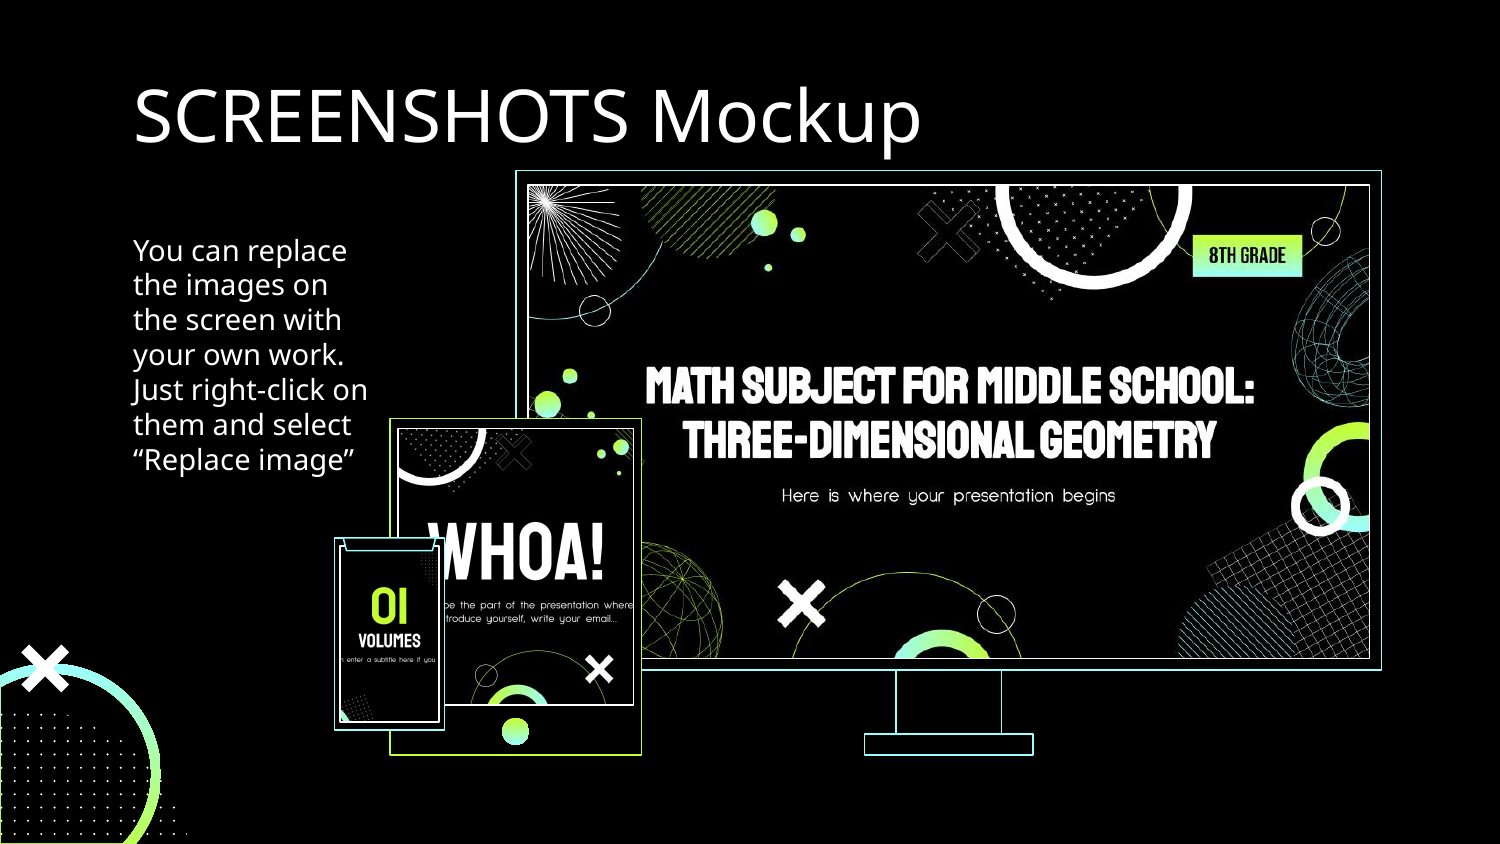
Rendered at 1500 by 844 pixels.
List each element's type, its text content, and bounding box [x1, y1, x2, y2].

picture [340, 428, 633, 722]
picture [528, 185, 1369, 659]
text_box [515, 170, 1382, 756]
title SCREENSHOTS Mockup [118, 54, 1382, 160]
text_box [334, 537, 383, 731]
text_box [389, 418, 642, 756]
subtitle You can replace the images on the screen with your own work. Just right-click on them and select “Replace image” [118, 216, 389, 486]
text_box [343, 537, 384, 545]
